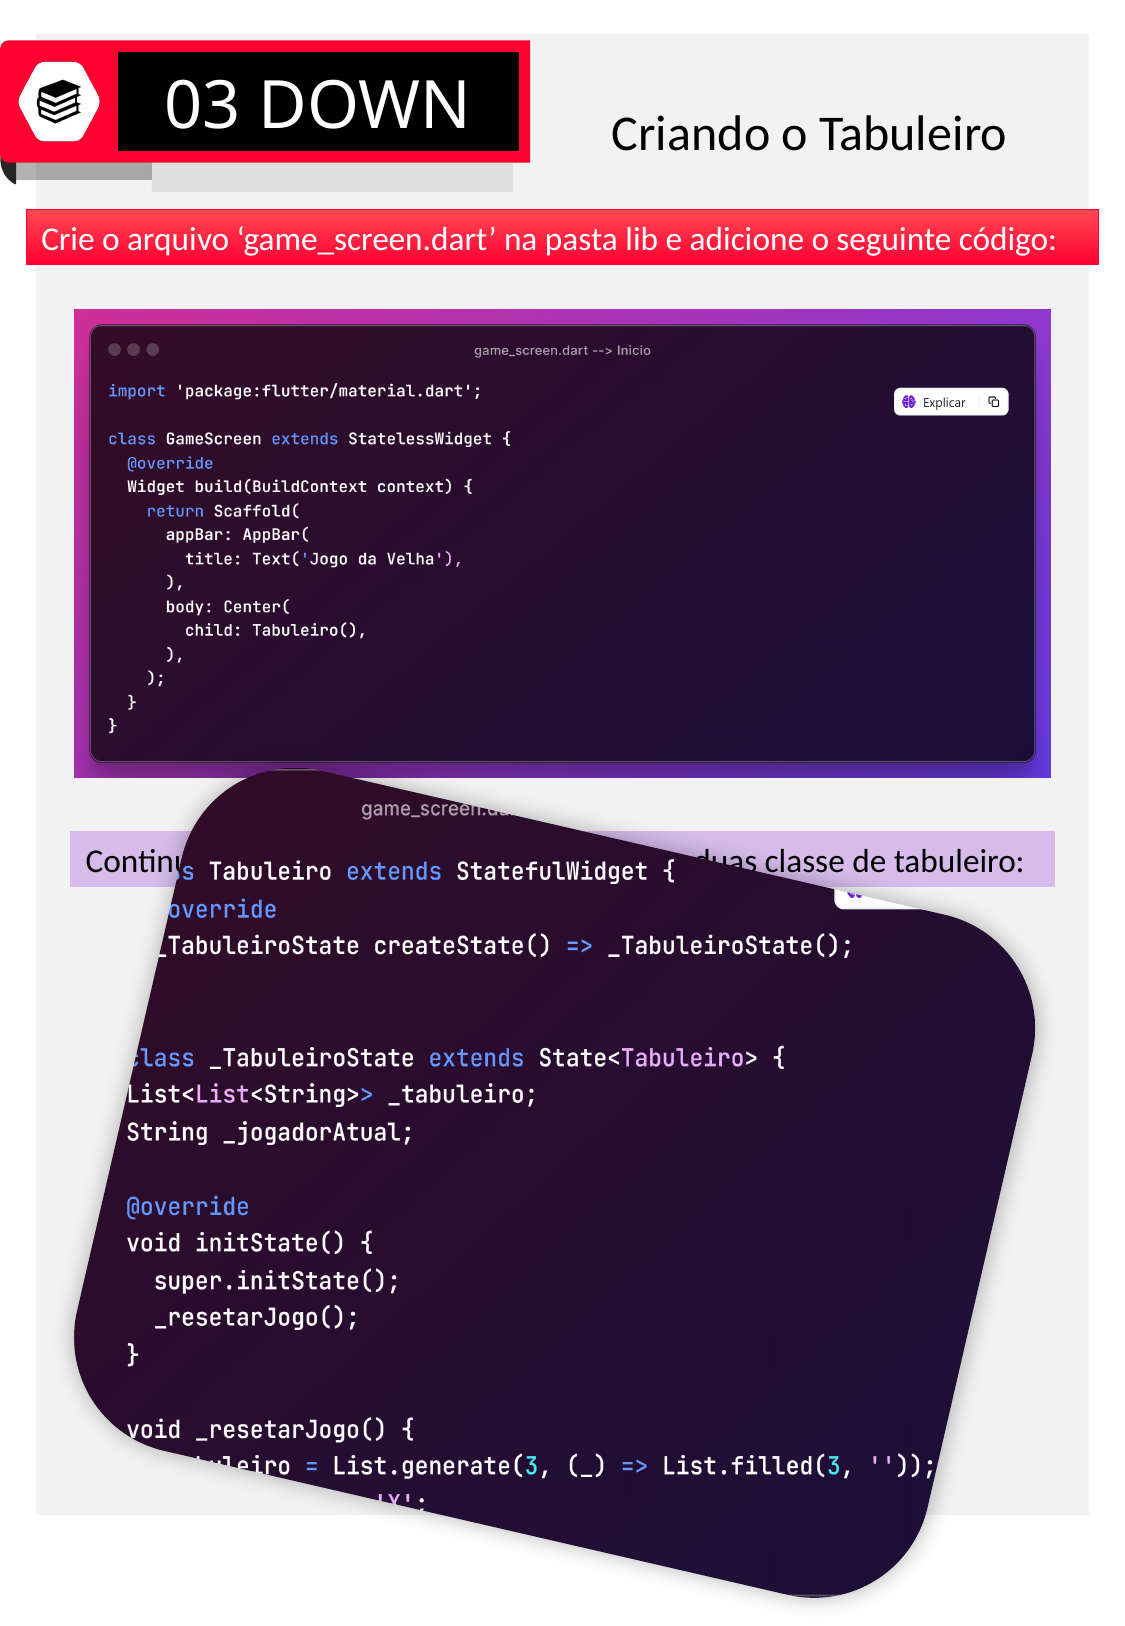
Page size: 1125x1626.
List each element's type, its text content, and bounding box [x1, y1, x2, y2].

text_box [0, 40, 530, 192]
text_box Continuando com ‘game_screen.dart’ crie as duas classe de tabuleiro: [651, 831, 1055, 887]
text_box Continuando com ‘game_screen.dart’ crie as duas classe de tabuleiro: [70, 831, 177, 887]
picture [73, 309, 1051, 1598]
text_box Criando o Tabuleiro [597, 93, 1023, 168]
text_box Crie o arquivo ‘game_screen.dart’ na pasta lib e adicione o seguinte código: [26, 209, 1099, 265]
